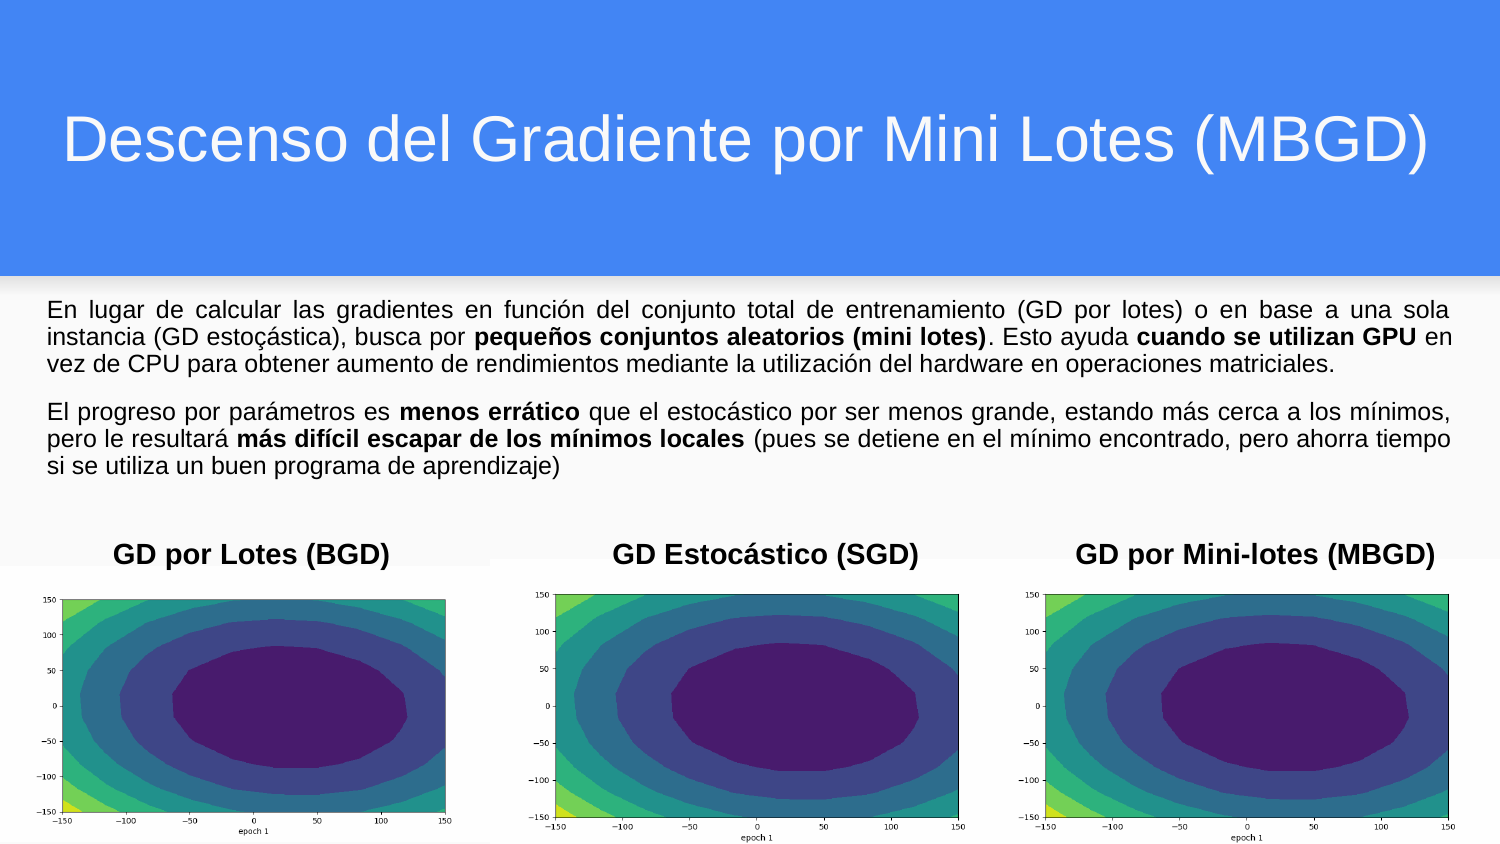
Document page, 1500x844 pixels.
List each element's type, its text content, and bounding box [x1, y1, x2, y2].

picture [0, 559, 1500, 844]
title Descenso del Gradiente por Mini Lotes (MBGD) [47, 63, 1456, 190]
list GD por Lotes (BGD) GD Estocástico (SGD) GD por Mini-lotes (MBGD) [31, 524, 1468, 565]
list En lugar de calcular las gradientes en función del conjunto total de entrenamiento (GD por lotes) o en base a una sola instancia (GD estoçástica), busca por pequeños conjuntos aleatorios (mini lotes). Esto ayuda cuando se utilizan GPU en vez de CPU para obtener aumento de rendimientos mediante la utilización del hardware en operaciones matriciales. El progreso por parámetros es menos errático que el estocástico por ser menos grande, estando más cerca a los mínimos, pero le resultará más difícil escapar de los mínimos locales (pues se detiene en el mínimo encontrado, pero ahorra tiempo si se utiliza un buen programa de aprendizaje) [31, 282, 1468, 506]
